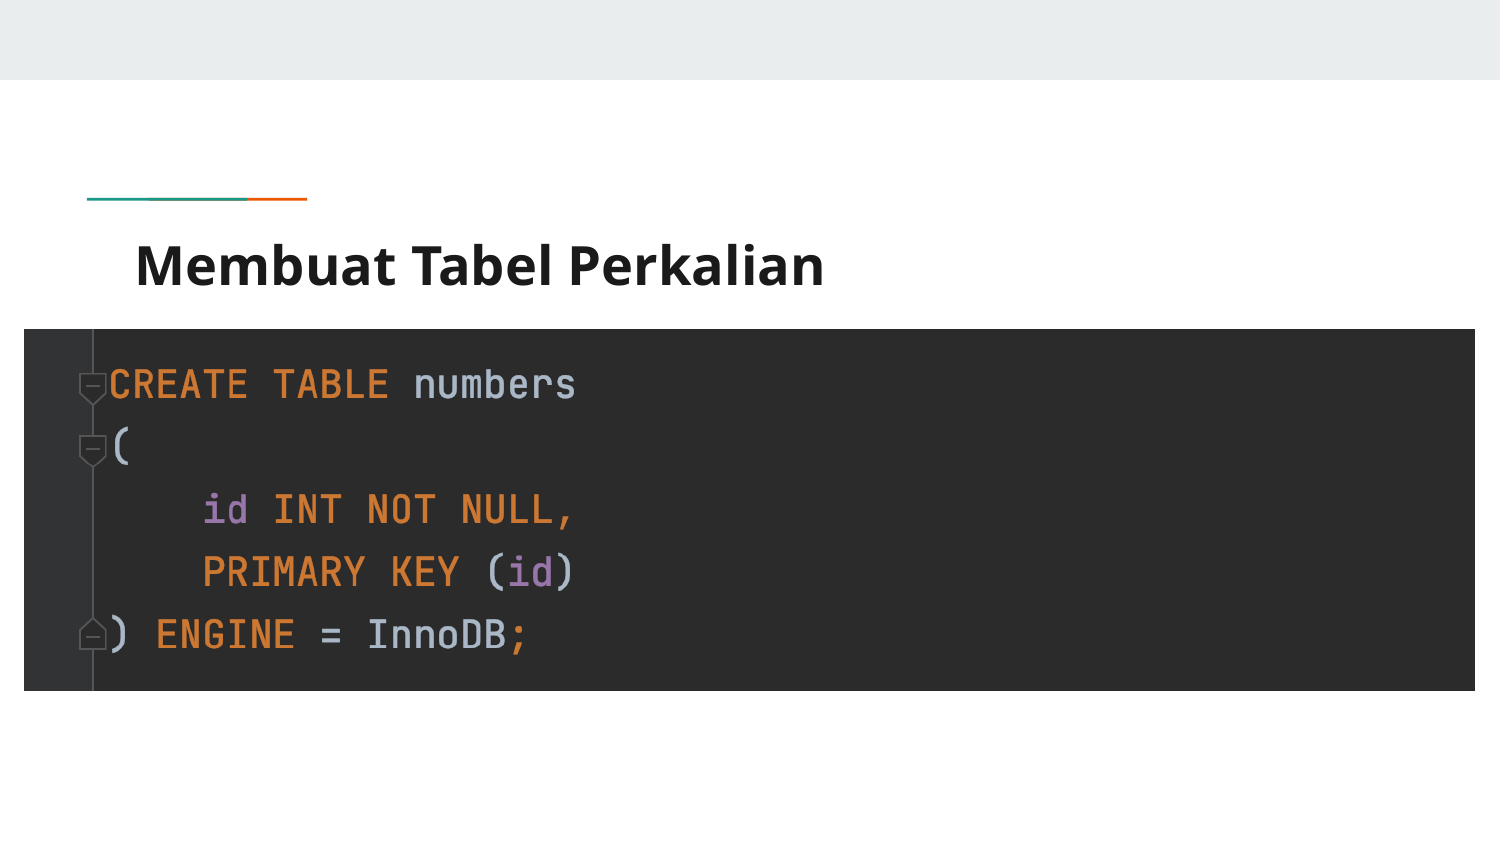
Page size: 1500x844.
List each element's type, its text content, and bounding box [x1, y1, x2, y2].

title Membuat Tabel Perkalian [119, 216, 1381, 305]
picture [24, 328, 1476, 691]
